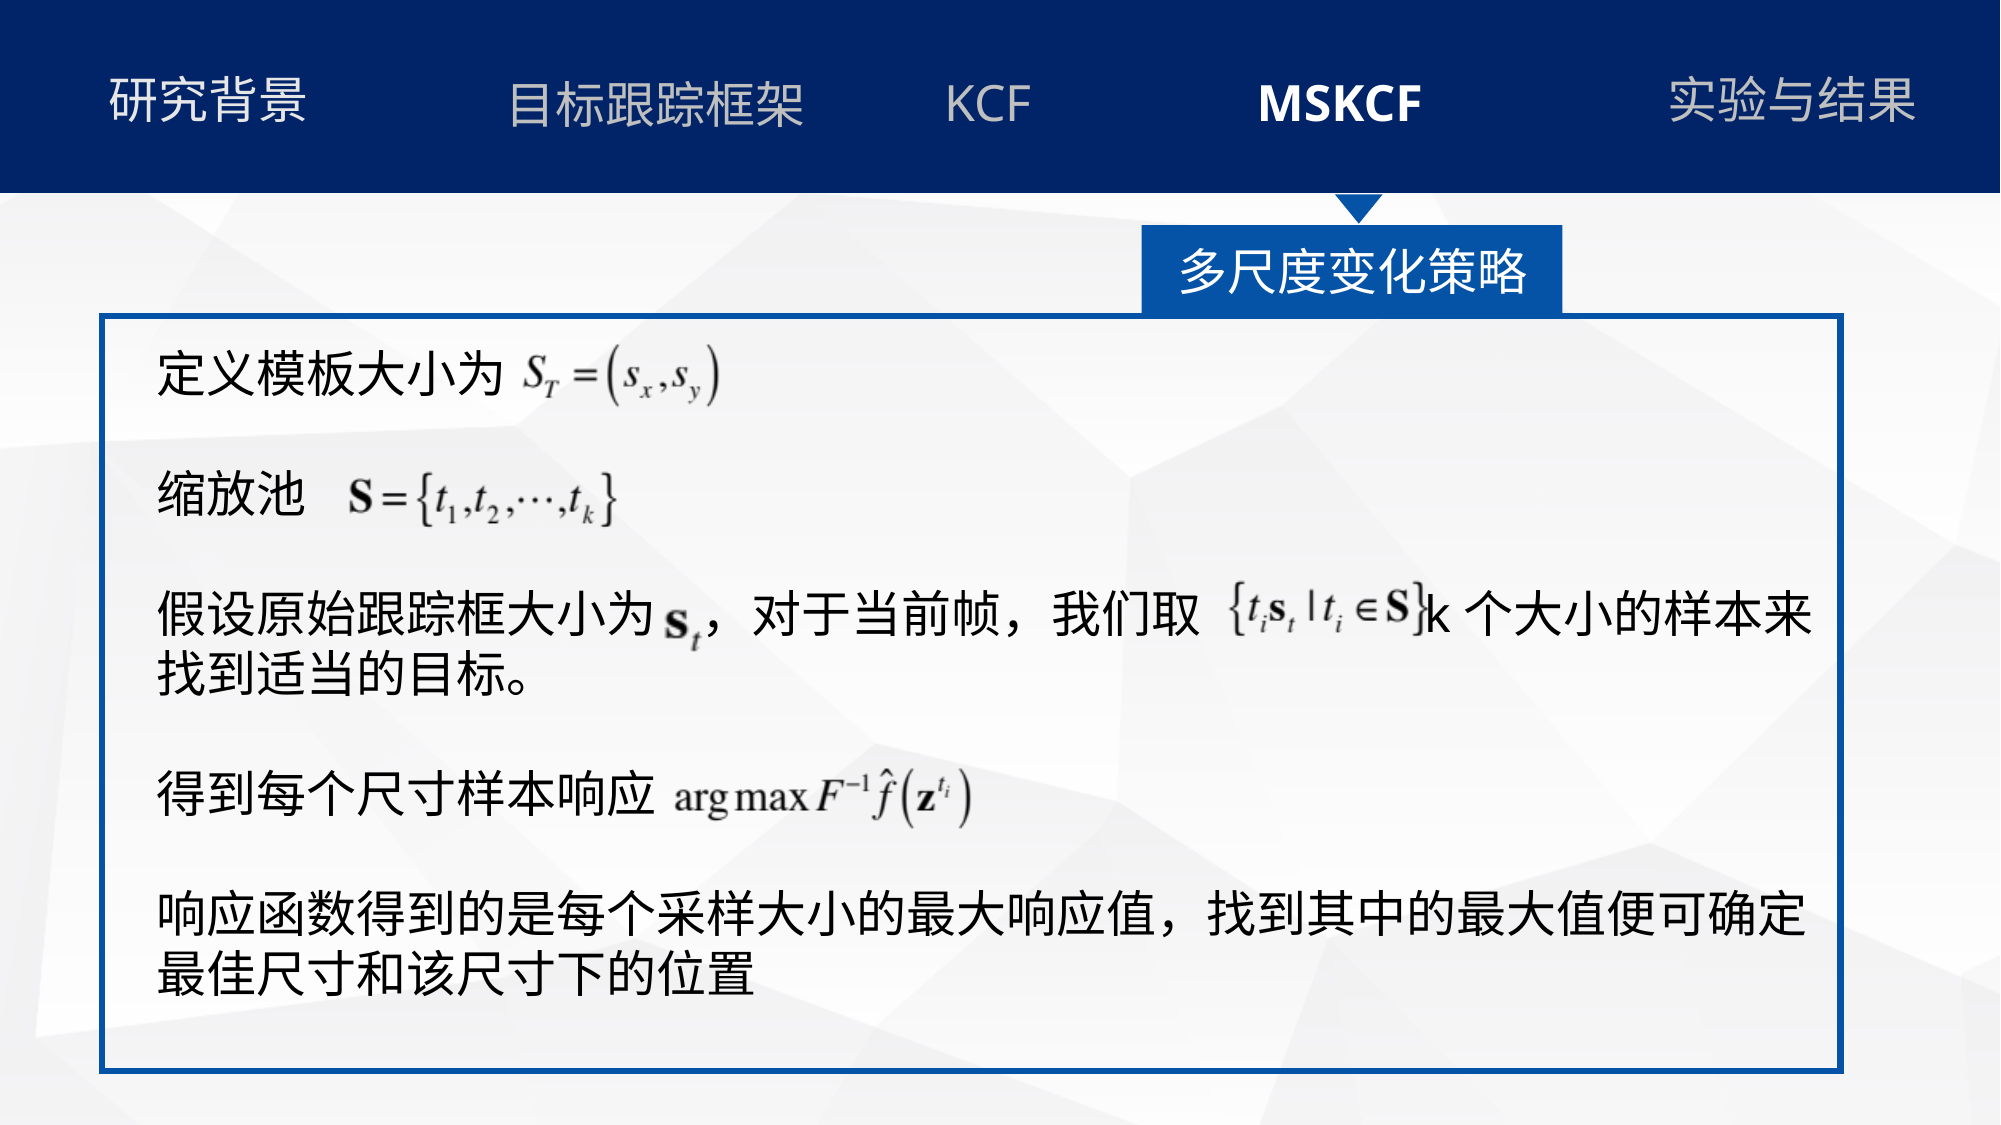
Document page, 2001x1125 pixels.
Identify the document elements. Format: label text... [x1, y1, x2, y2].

text_box KCF [929, 63, 1241, 107]
text_box MSKCF [1241, 63, 1626, 107]
text_box 研究背景 [94, 61, 365, 107]
text_box 目标跟踪框架 [490, 66, 875, 107]
text_box [0, 0, 2000, 107]
text_box 实验与结果 [1652, 61, 2000, 107]
picture [0, 107, 2000, 1125]
